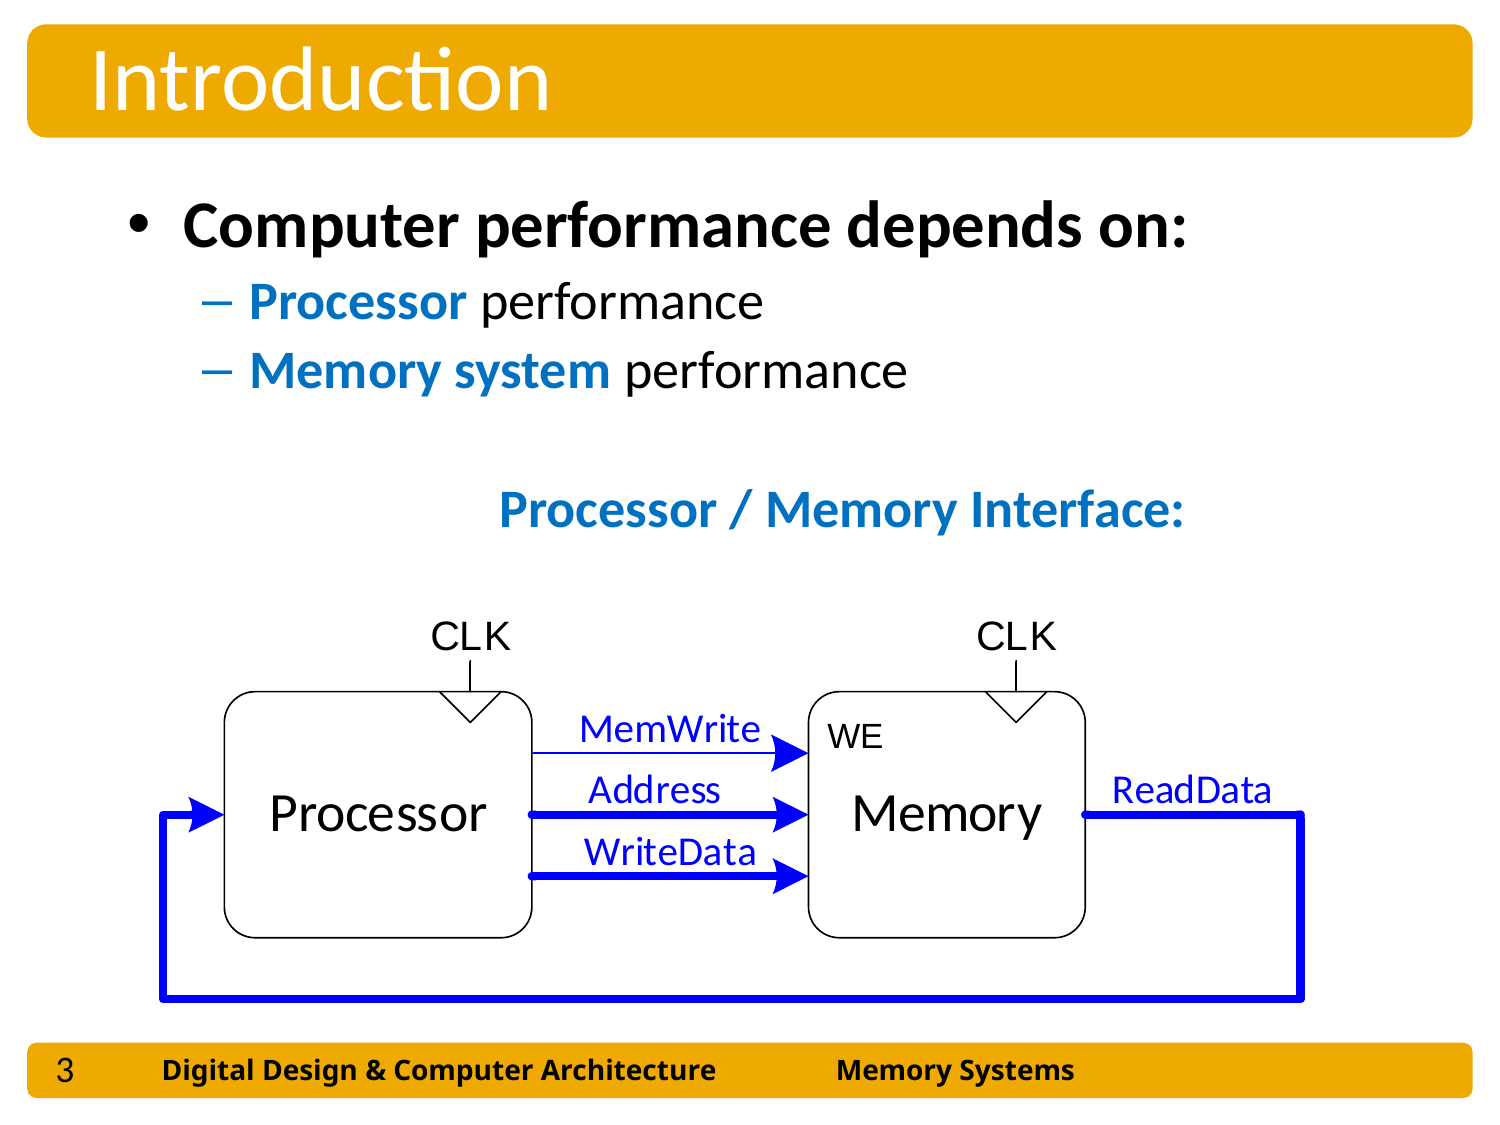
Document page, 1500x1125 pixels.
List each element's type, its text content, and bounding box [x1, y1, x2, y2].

text_box Computer performance depends on: Processor performance Memory system performance Processor / Memory Interface: [112, 182, 1313, 925]
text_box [144, 567, 1338, 1013]
slide_number 3 [40, 1037, 164, 1096]
text_box Introduction [75, 11, 1375, 136]
